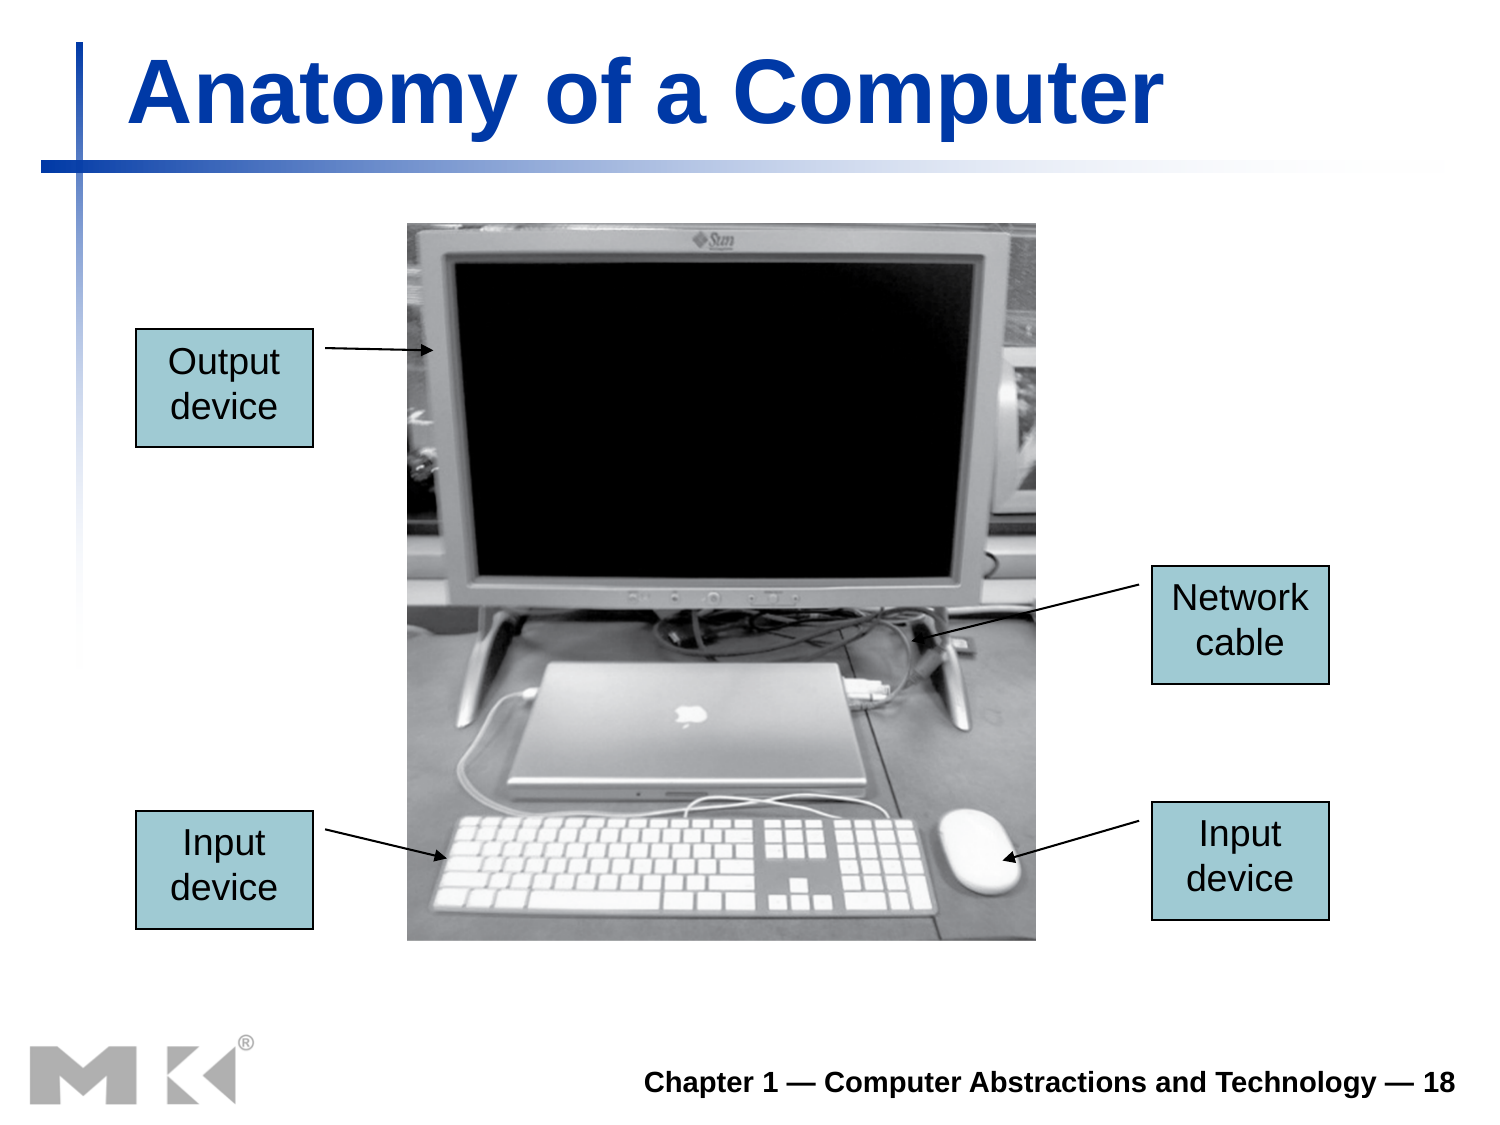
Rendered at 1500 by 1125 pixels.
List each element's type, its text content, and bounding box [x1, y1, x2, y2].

text_box Network cable [1151, 565, 1329, 684]
picture [407, 222, 1036, 941]
picture [29, 1034, 255, 1105]
text_box Output device [135, 329, 313, 448]
text_box Input device [1151, 802, 1329, 921]
text_box Input device [135, 810, 313, 929]
text_box Anatomy of a Computer [112, 23, 1467, 149]
text_box Chapter 1 — Computer Abstractions and Technology — <number> [277, 1046, 1471, 1106]
